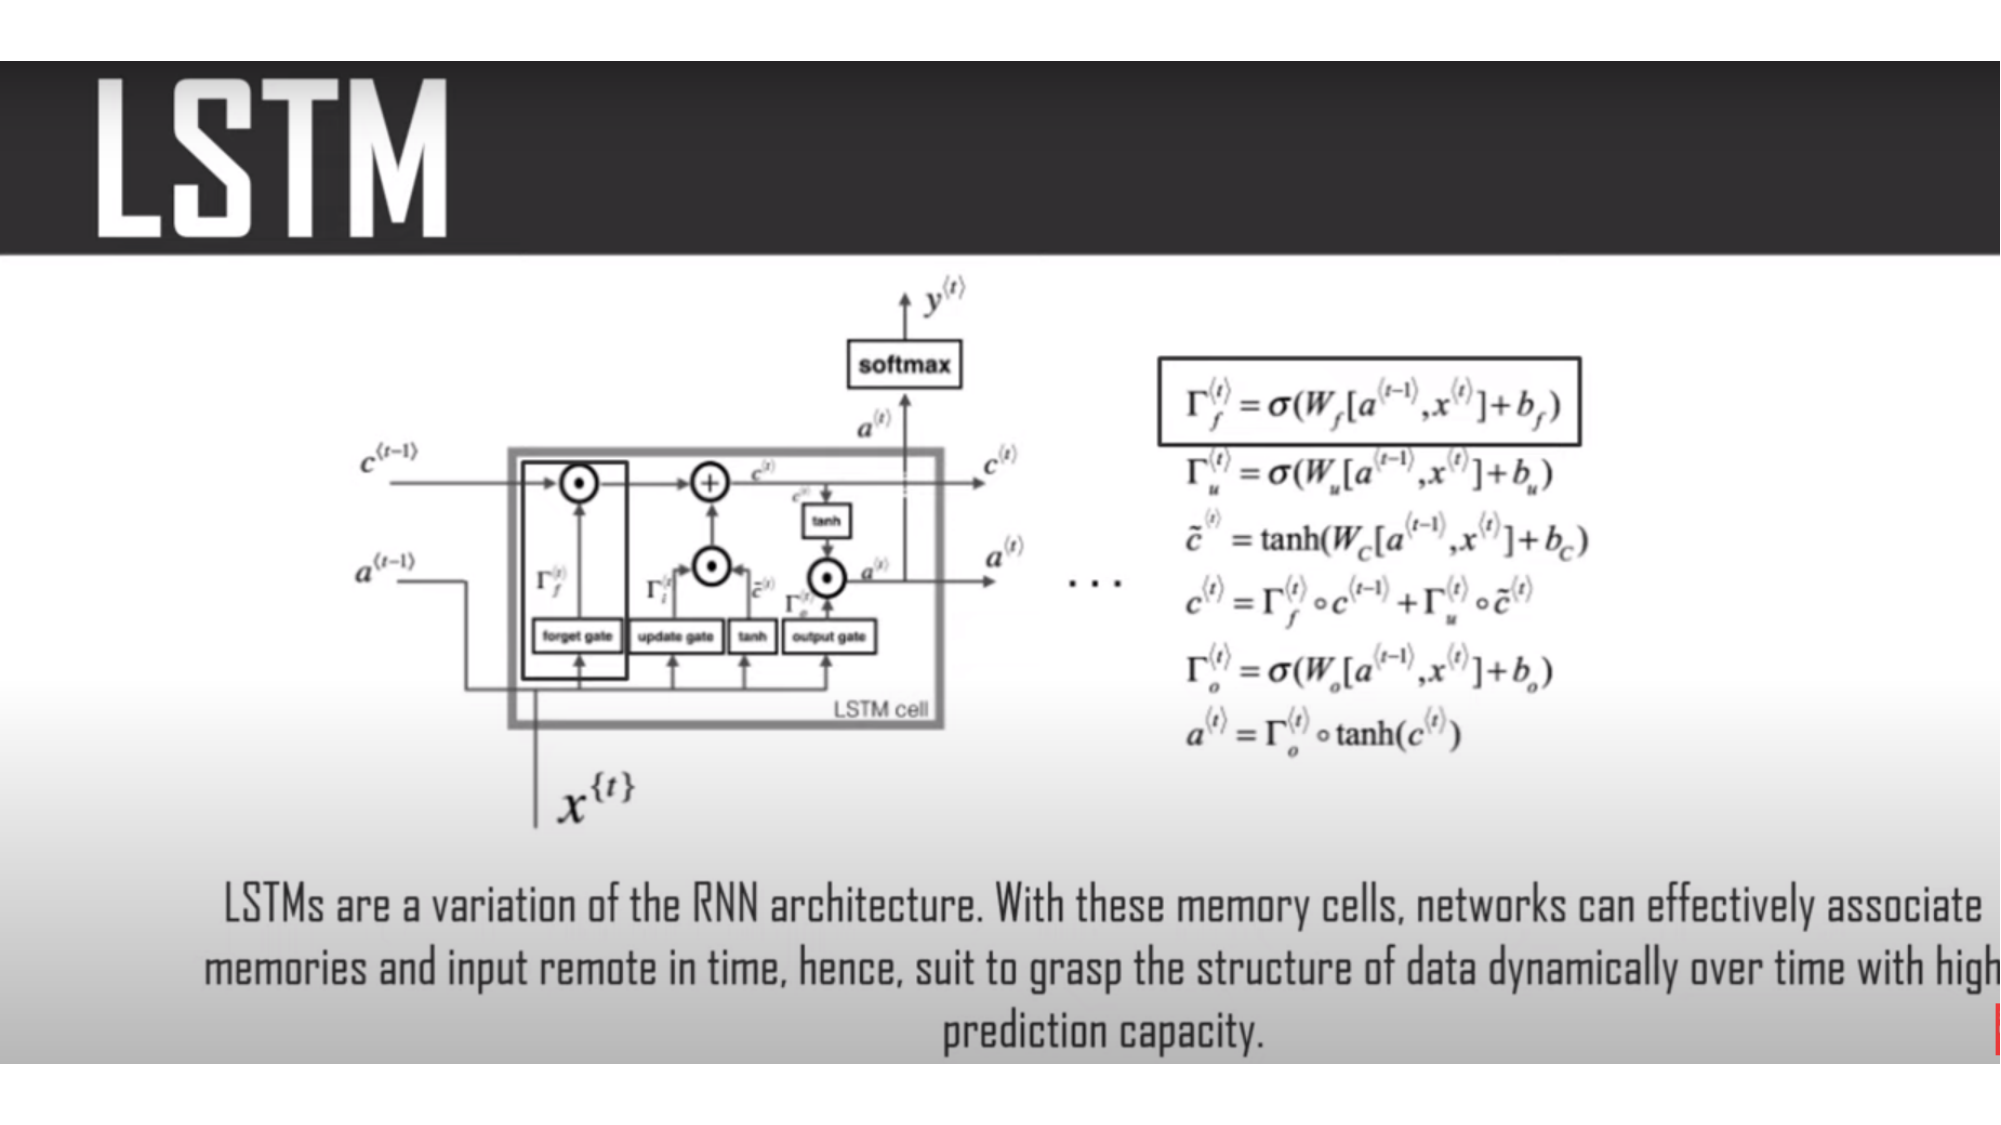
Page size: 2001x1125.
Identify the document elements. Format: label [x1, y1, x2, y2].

picture [0, 61, 2000, 1064]
